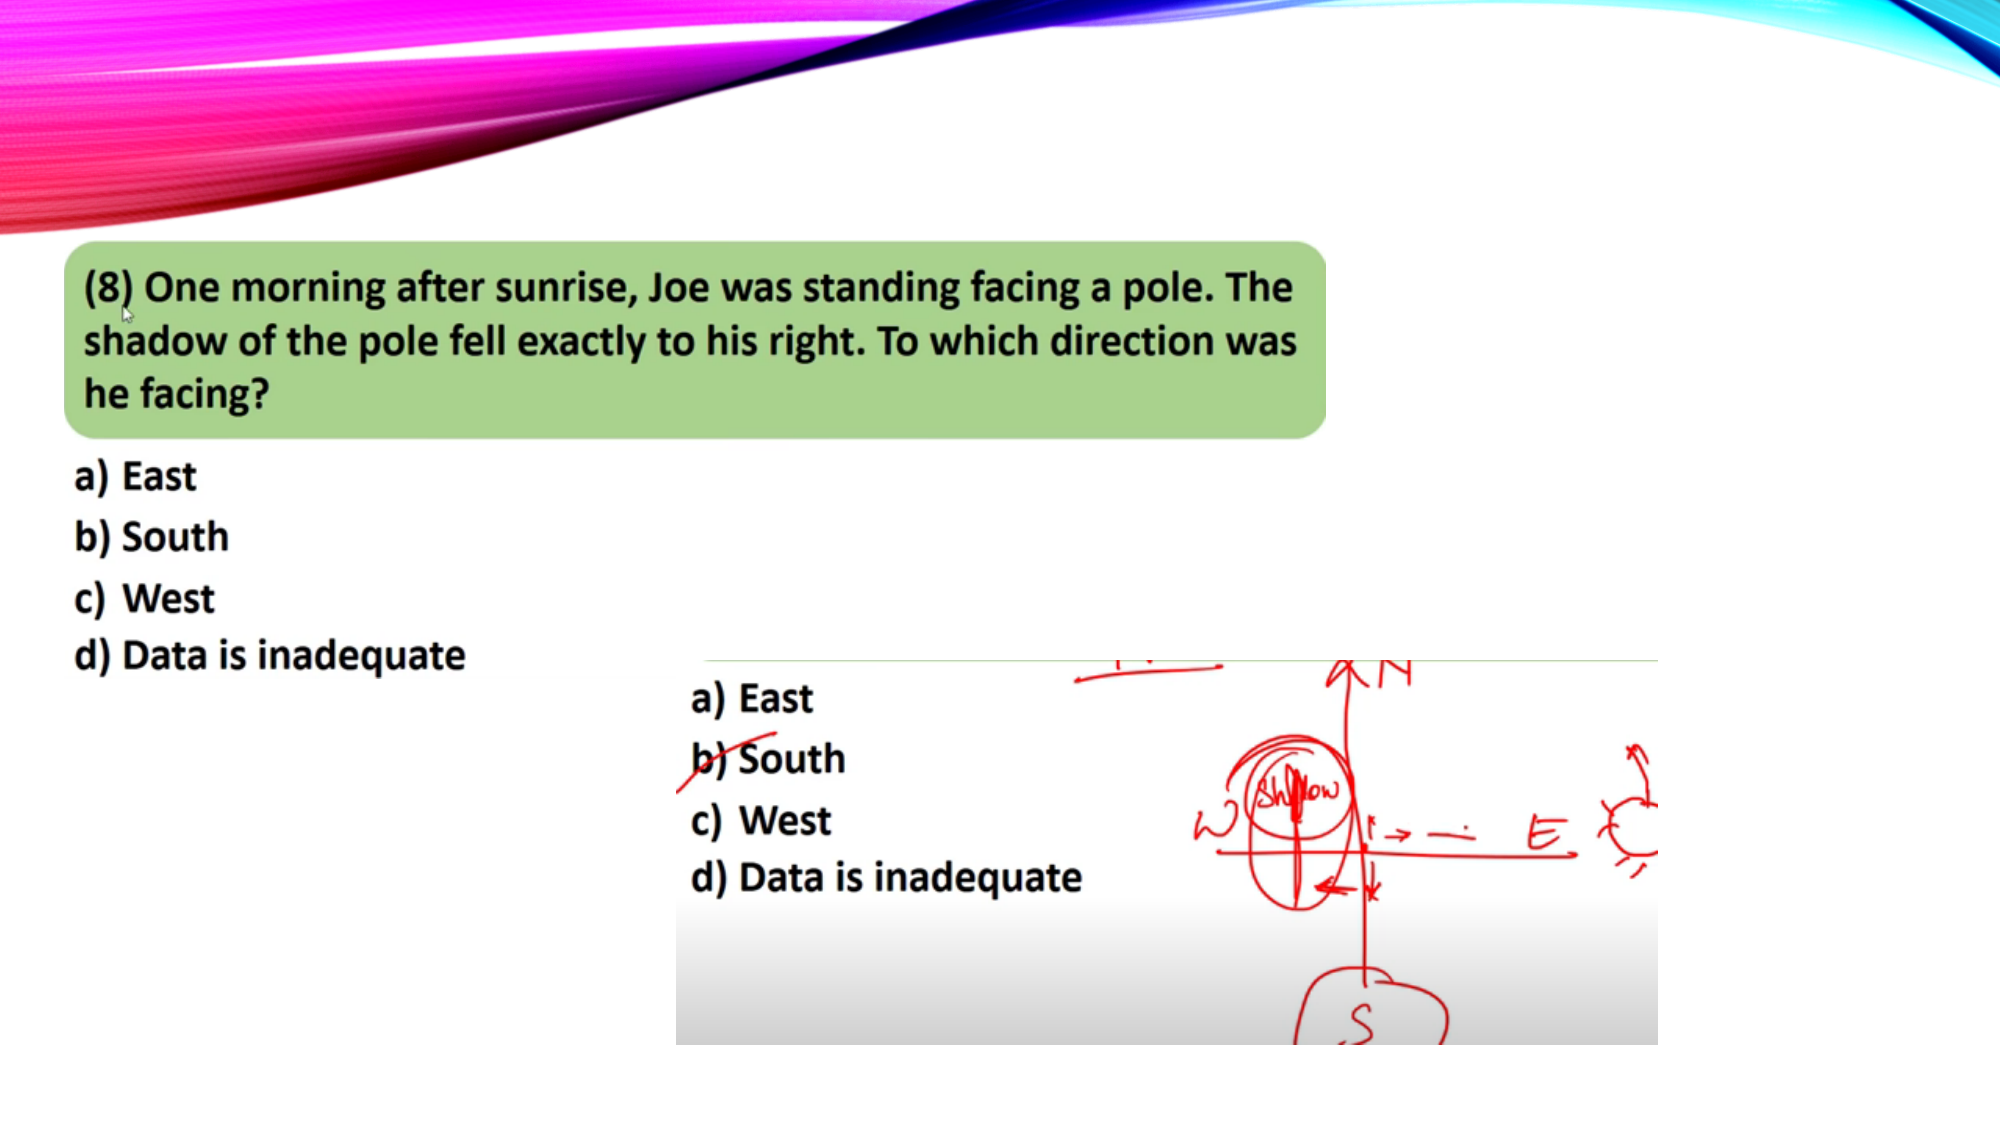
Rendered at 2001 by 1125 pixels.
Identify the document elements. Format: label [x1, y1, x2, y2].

picture [1910, 0, 2000, 45]
picture [0, 0, 2000, 237]
picture [64, 239, 1659, 1046]
picture [1890, 0, 2000, 75]
